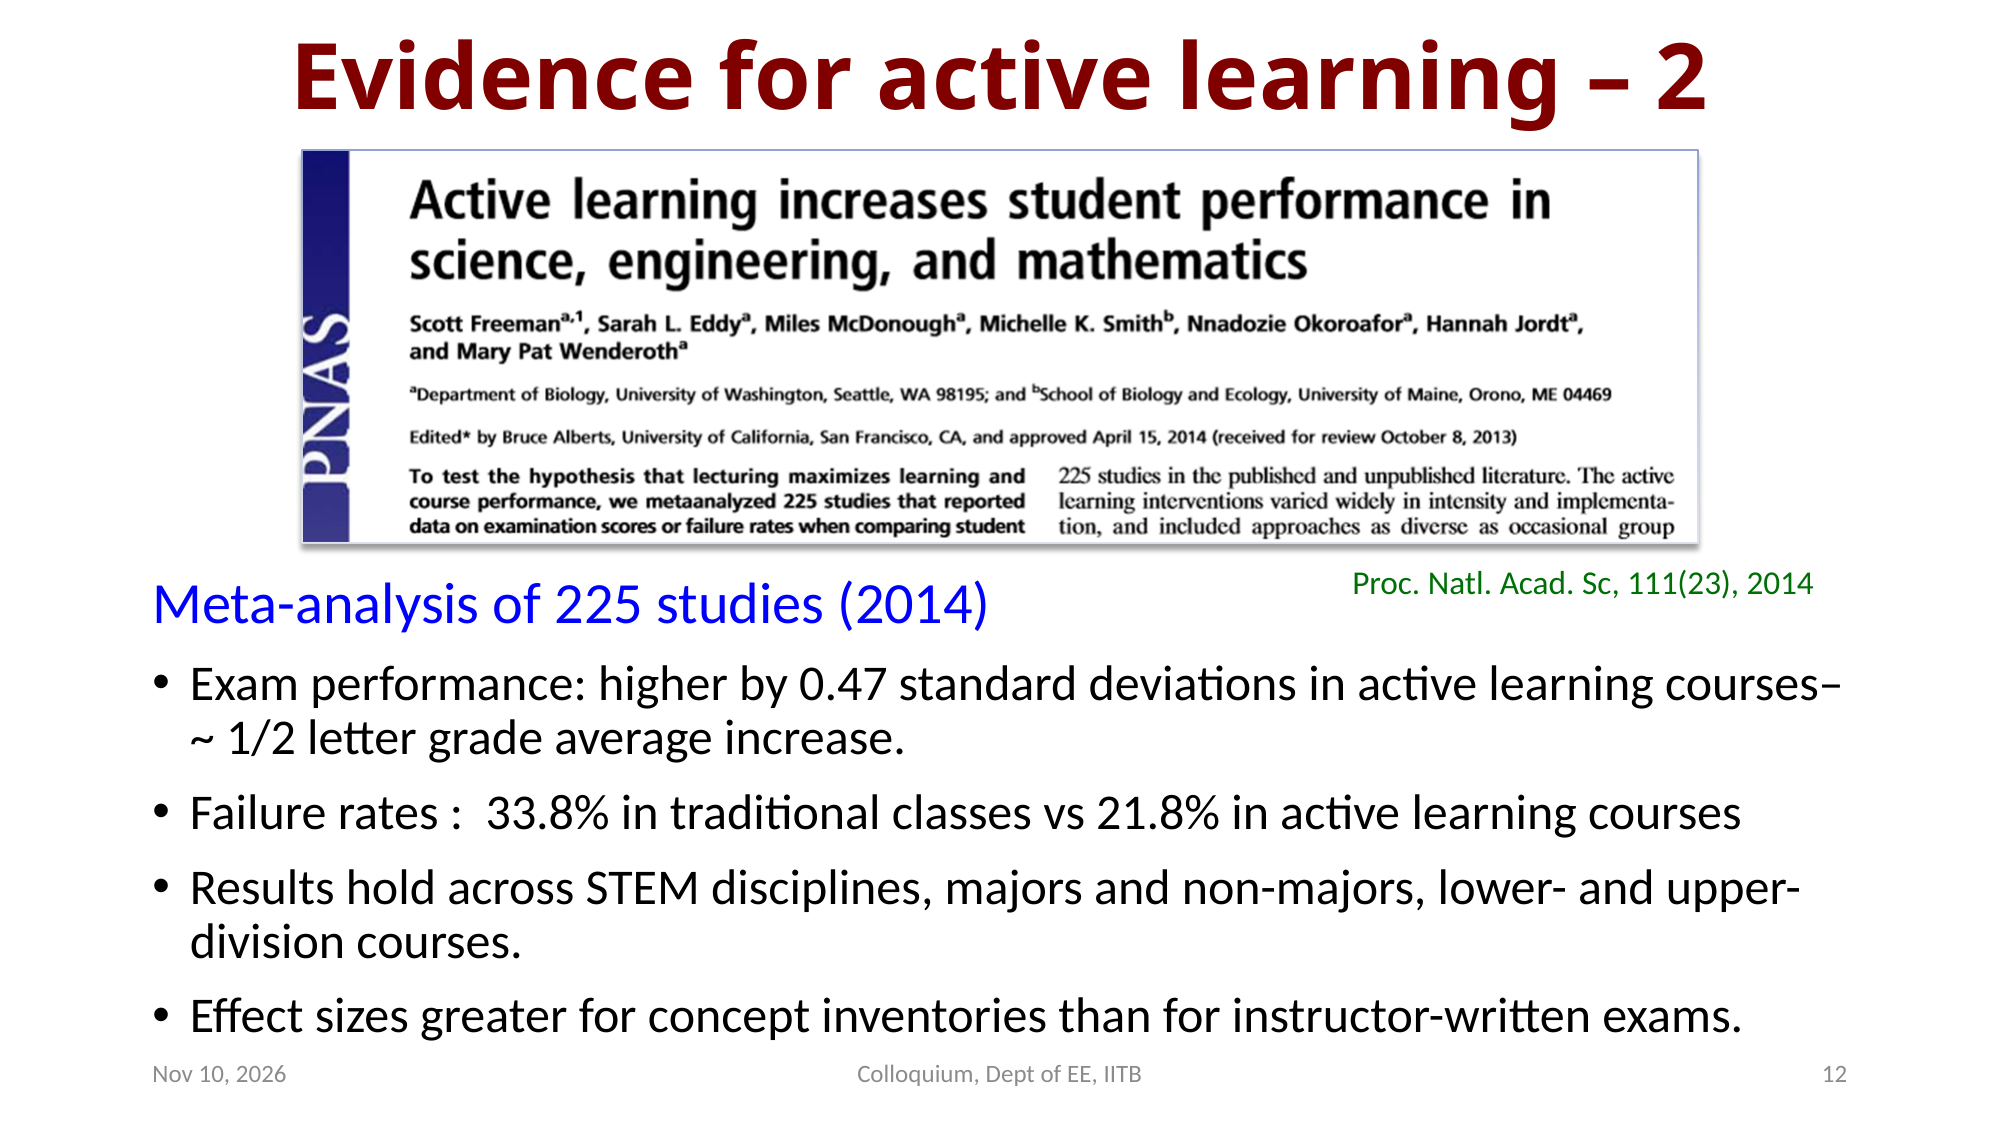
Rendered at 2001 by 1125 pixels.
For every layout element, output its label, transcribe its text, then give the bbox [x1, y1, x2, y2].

list Meta-analysis of 225 studies (2014) Exam performance: higher by 0.47 standard deviations in active learning courses– ~ 1/2 letter grade average increase. Failure rates : 33.8% in traditional classes vs 21.8% in active learning courses Results hold across STEM disciplines, majors and non-majors, lower- and upper-division courses. Effect sizes greater for concept inventories than for instructor-written exams. [137, 566, 1863, 1103]
picture [292, 146, 1708, 559]
slide_number 4-Nov-15 [137, 1042, 588, 1103]
footer Colloquium, Dept of EE, IITB [662, 1042, 1338, 1103]
text_box Proc. Natl. Acad. Sc, 111(23), 2014 [1337, 558, 1878, 606]
title Evidence for active learning – 2 [137, 16, 1863, 144]
slide_number 12 [1412, 1042, 1863, 1103]
